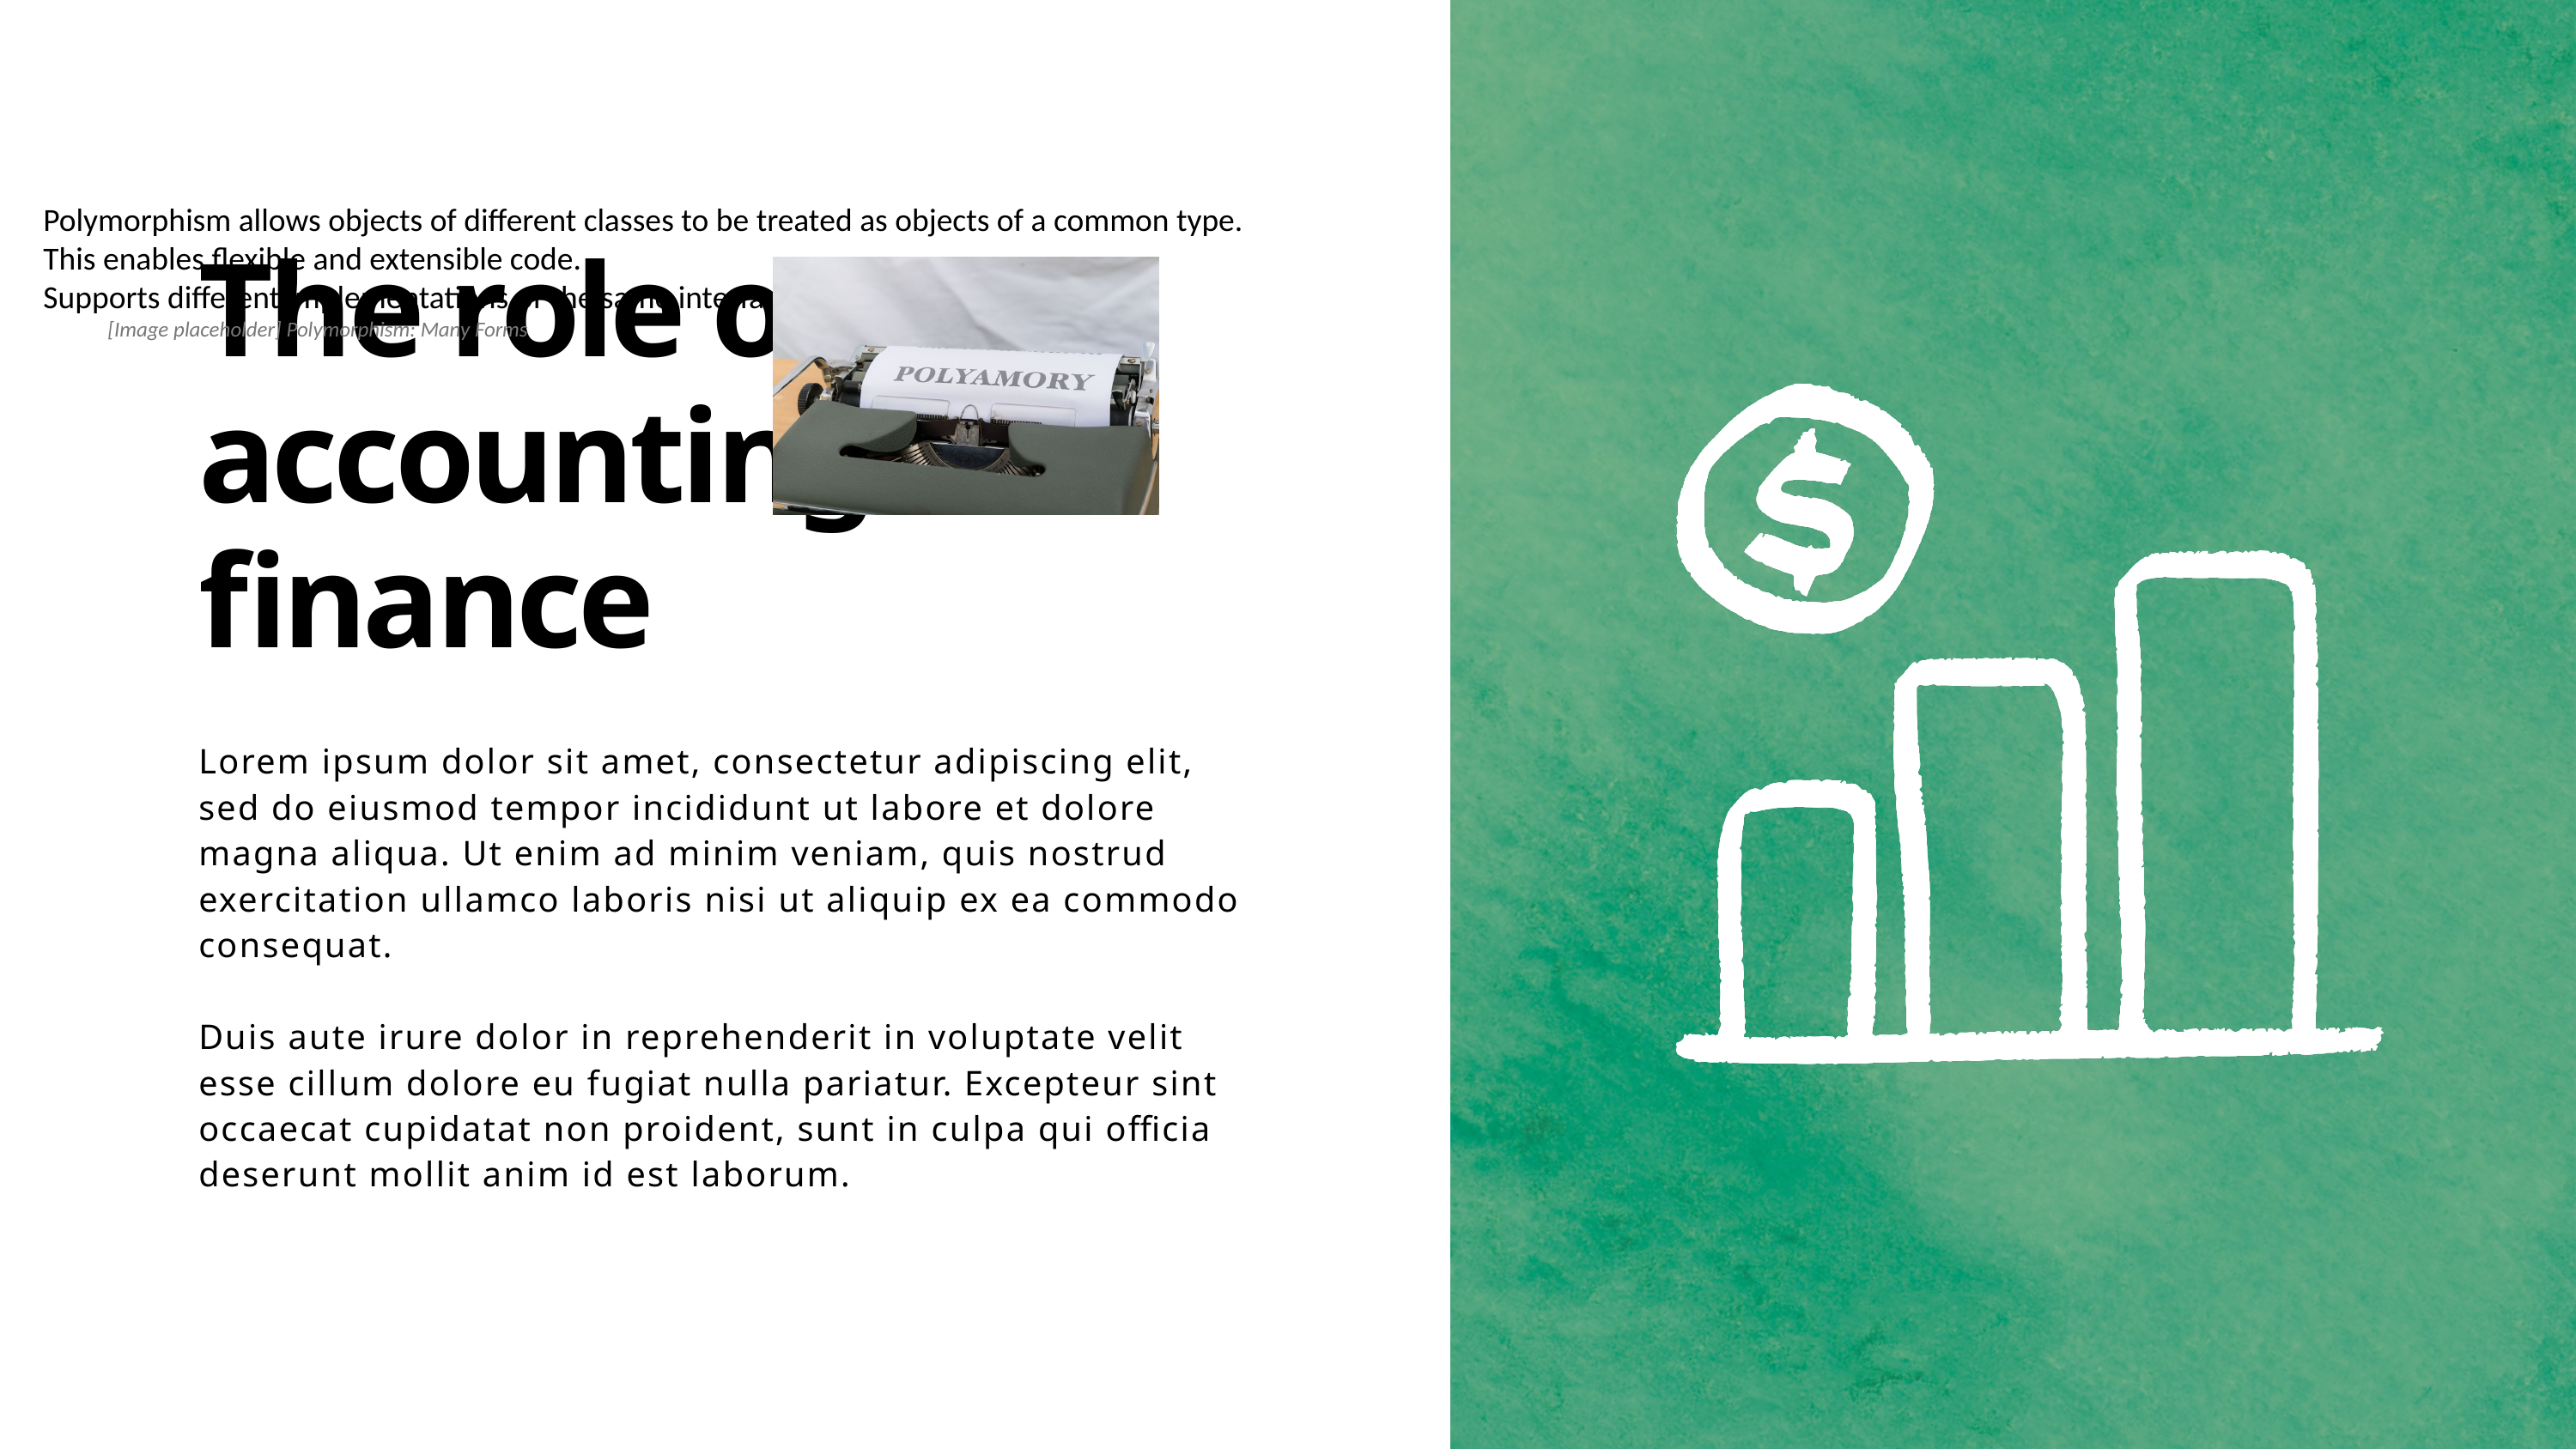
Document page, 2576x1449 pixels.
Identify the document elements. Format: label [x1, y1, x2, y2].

text_box [0, 0, 1451, 1449]
text_box [1455, 0, 2576, 1449]
text_box [1674, 384, 2385, 1064]
picture [772, 257, 1160, 516]
